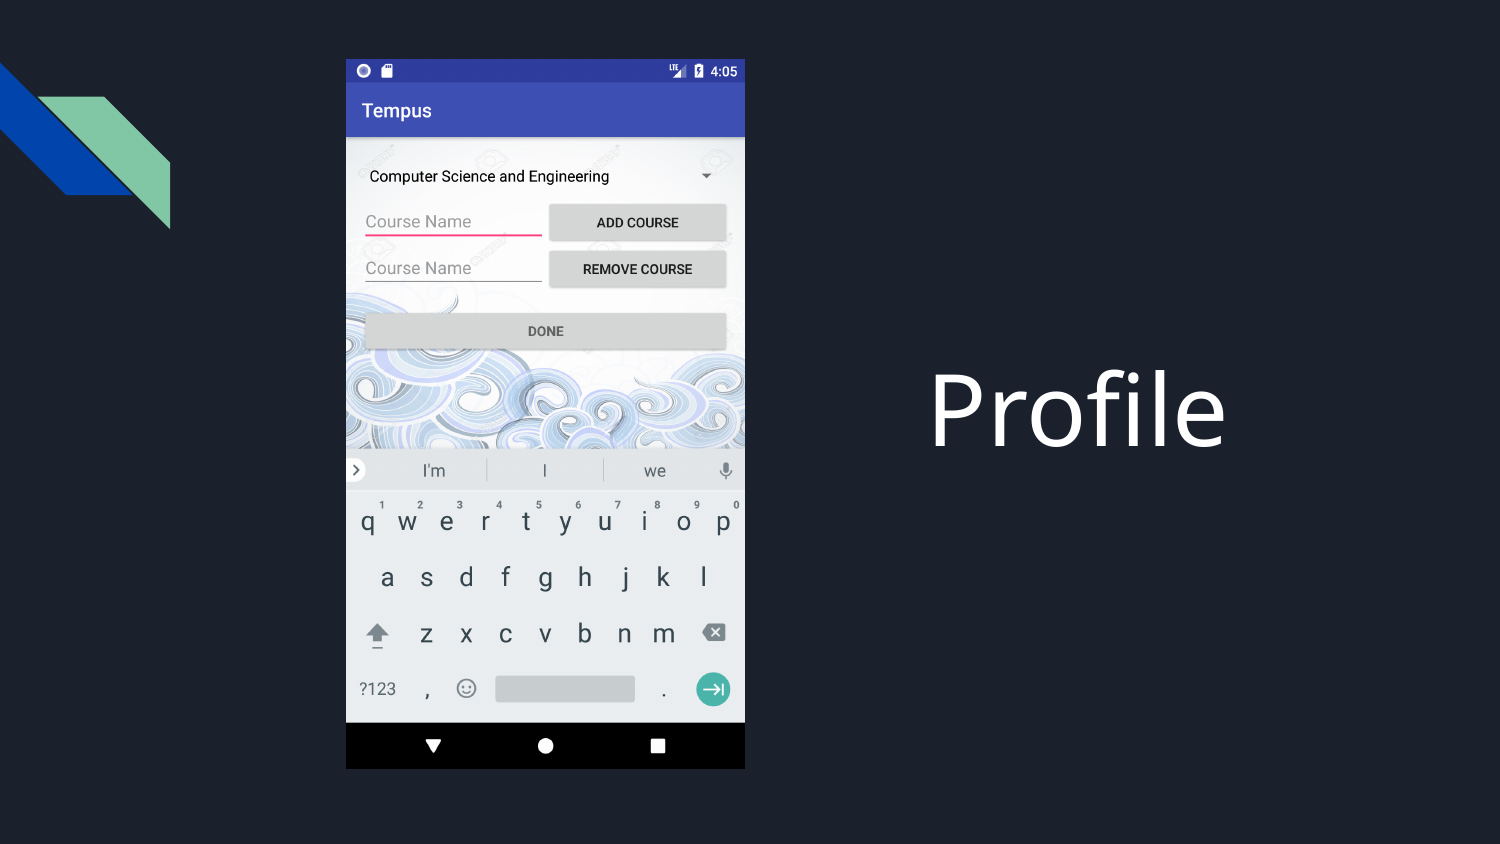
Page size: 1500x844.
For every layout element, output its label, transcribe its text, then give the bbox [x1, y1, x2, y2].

picture [345, 59, 745, 769]
title Profile [911, 331, 1500, 482]
